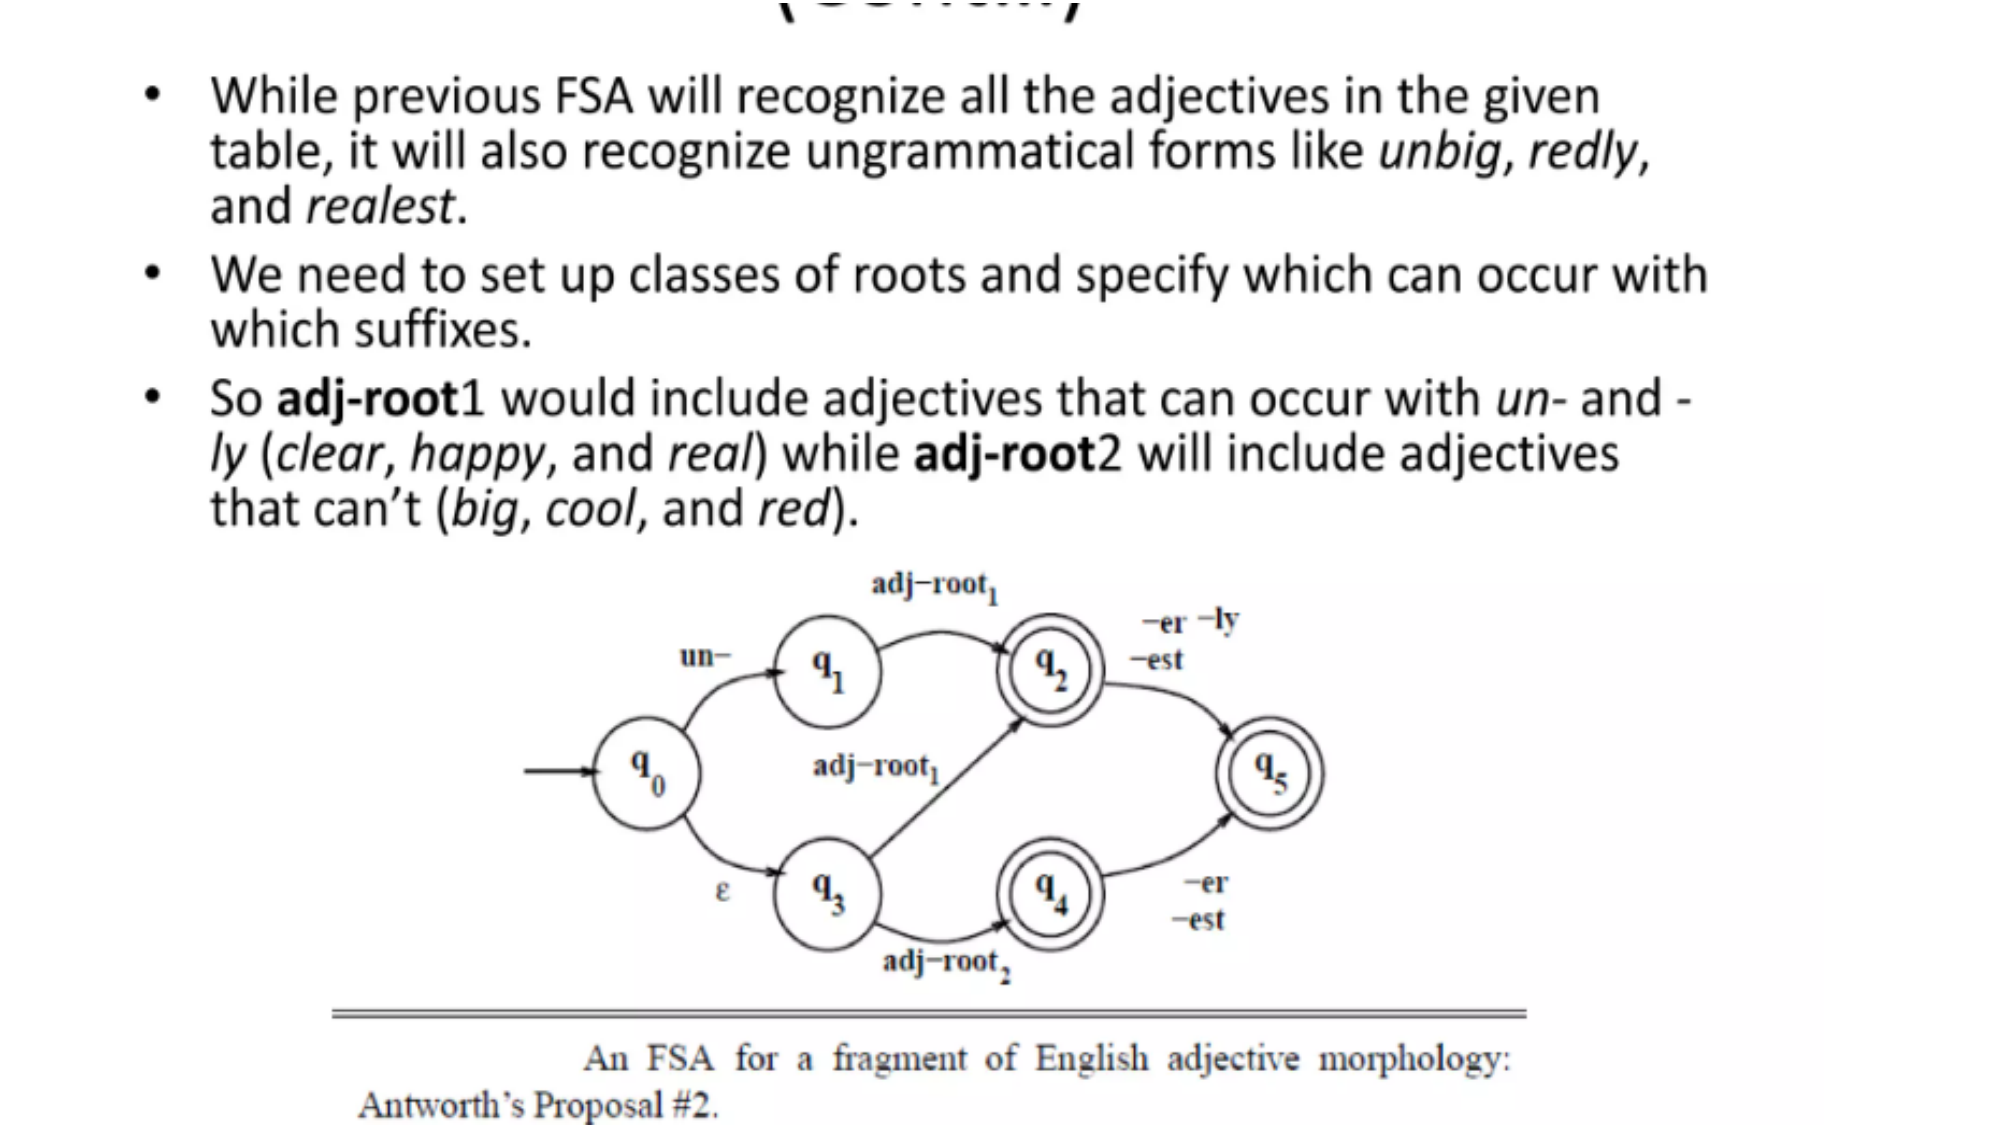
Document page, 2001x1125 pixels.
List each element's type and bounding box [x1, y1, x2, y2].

picture [137, 2, 1839, 1125]
